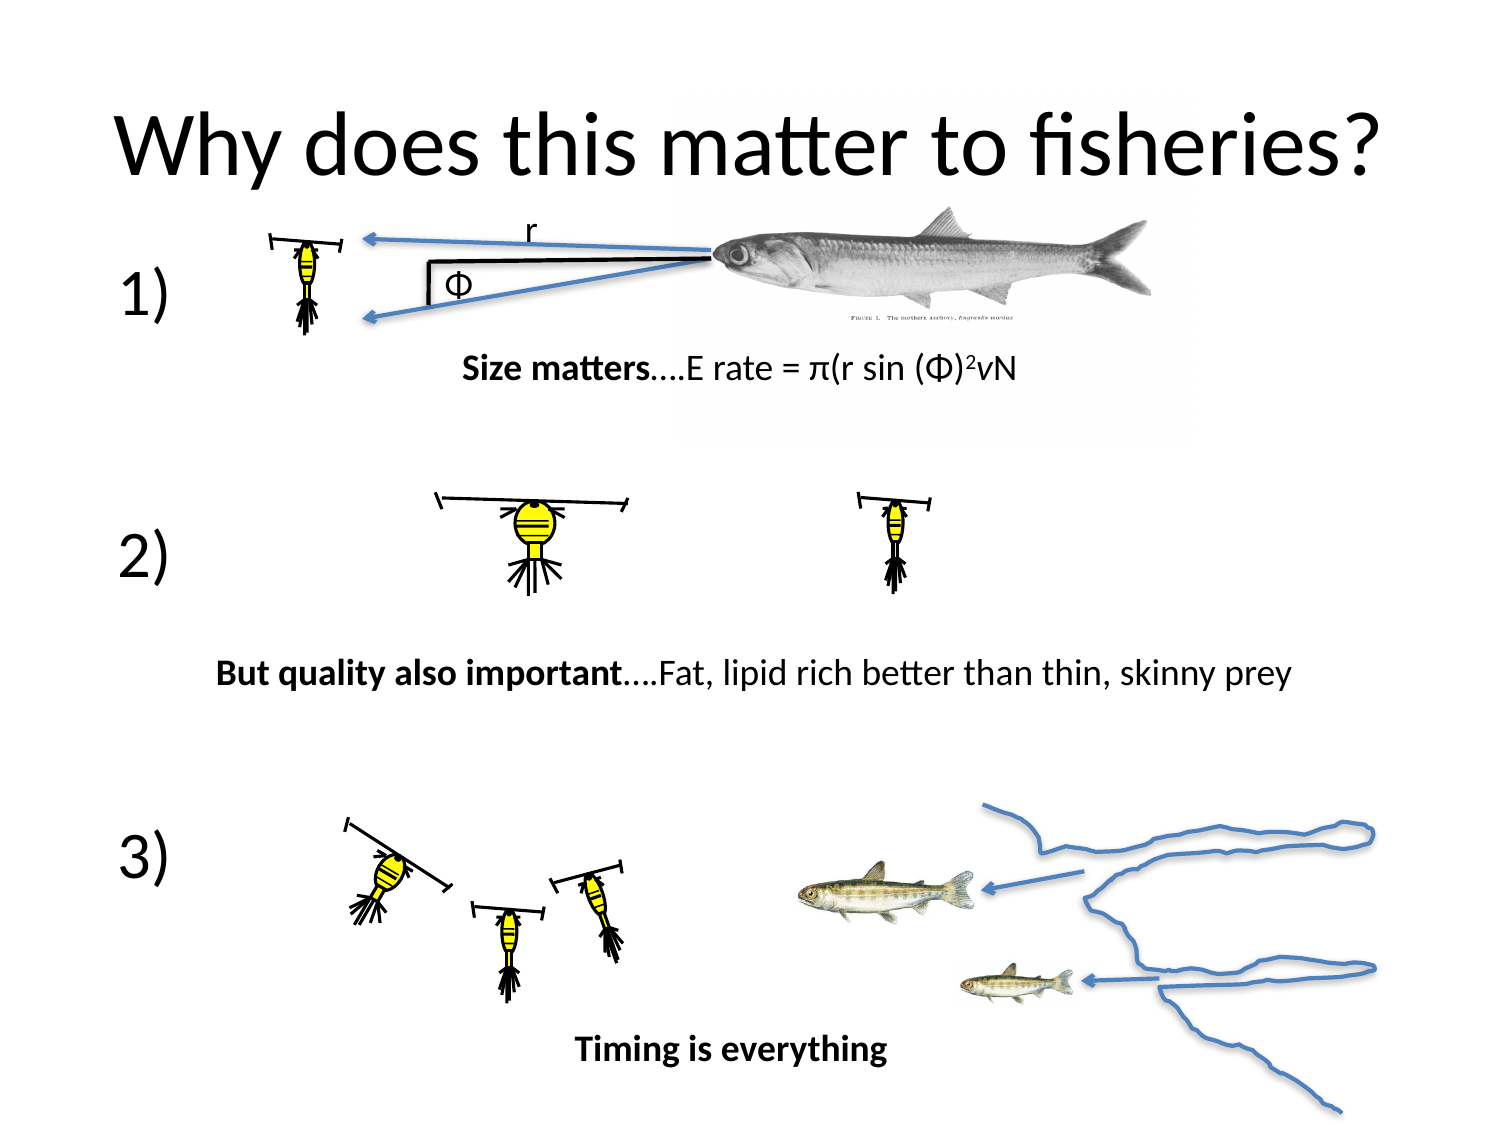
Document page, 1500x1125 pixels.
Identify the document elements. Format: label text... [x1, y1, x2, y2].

picture [673, 91, 1195, 443]
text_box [428, 258, 712, 262]
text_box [361, 258, 712, 320]
text_box 1) [102, 241, 187, 337]
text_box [317, 841, 443, 932]
text_box But quality also important….Fat, lipid rich better than thin, skinny prey [201, 641, 1308, 701]
picture [785, 854, 980, 928]
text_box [1082, 978, 1160, 982]
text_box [984, 871, 1085, 891]
text_box [981, 802, 1377, 1115]
picture [951, 959, 1078, 1007]
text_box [361, 238, 712, 251]
text_box 3) [102, 804, 187, 900]
text_box Size matters….E rate = π(r sin (Φ)2vN [447, 335, 668, 396]
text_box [435, 491, 630, 595]
title Why does this matter to fisheries? [75, 45, 1425, 233]
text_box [858, 490, 931, 594]
text_box r [510, 197, 553, 237]
text_box Timing is everything [559, 1017, 903, 1077]
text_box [269, 232, 343, 335]
text_box 2) [102, 503, 187, 598]
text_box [471, 899, 545, 1002]
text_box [564, 861, 638, 965]
